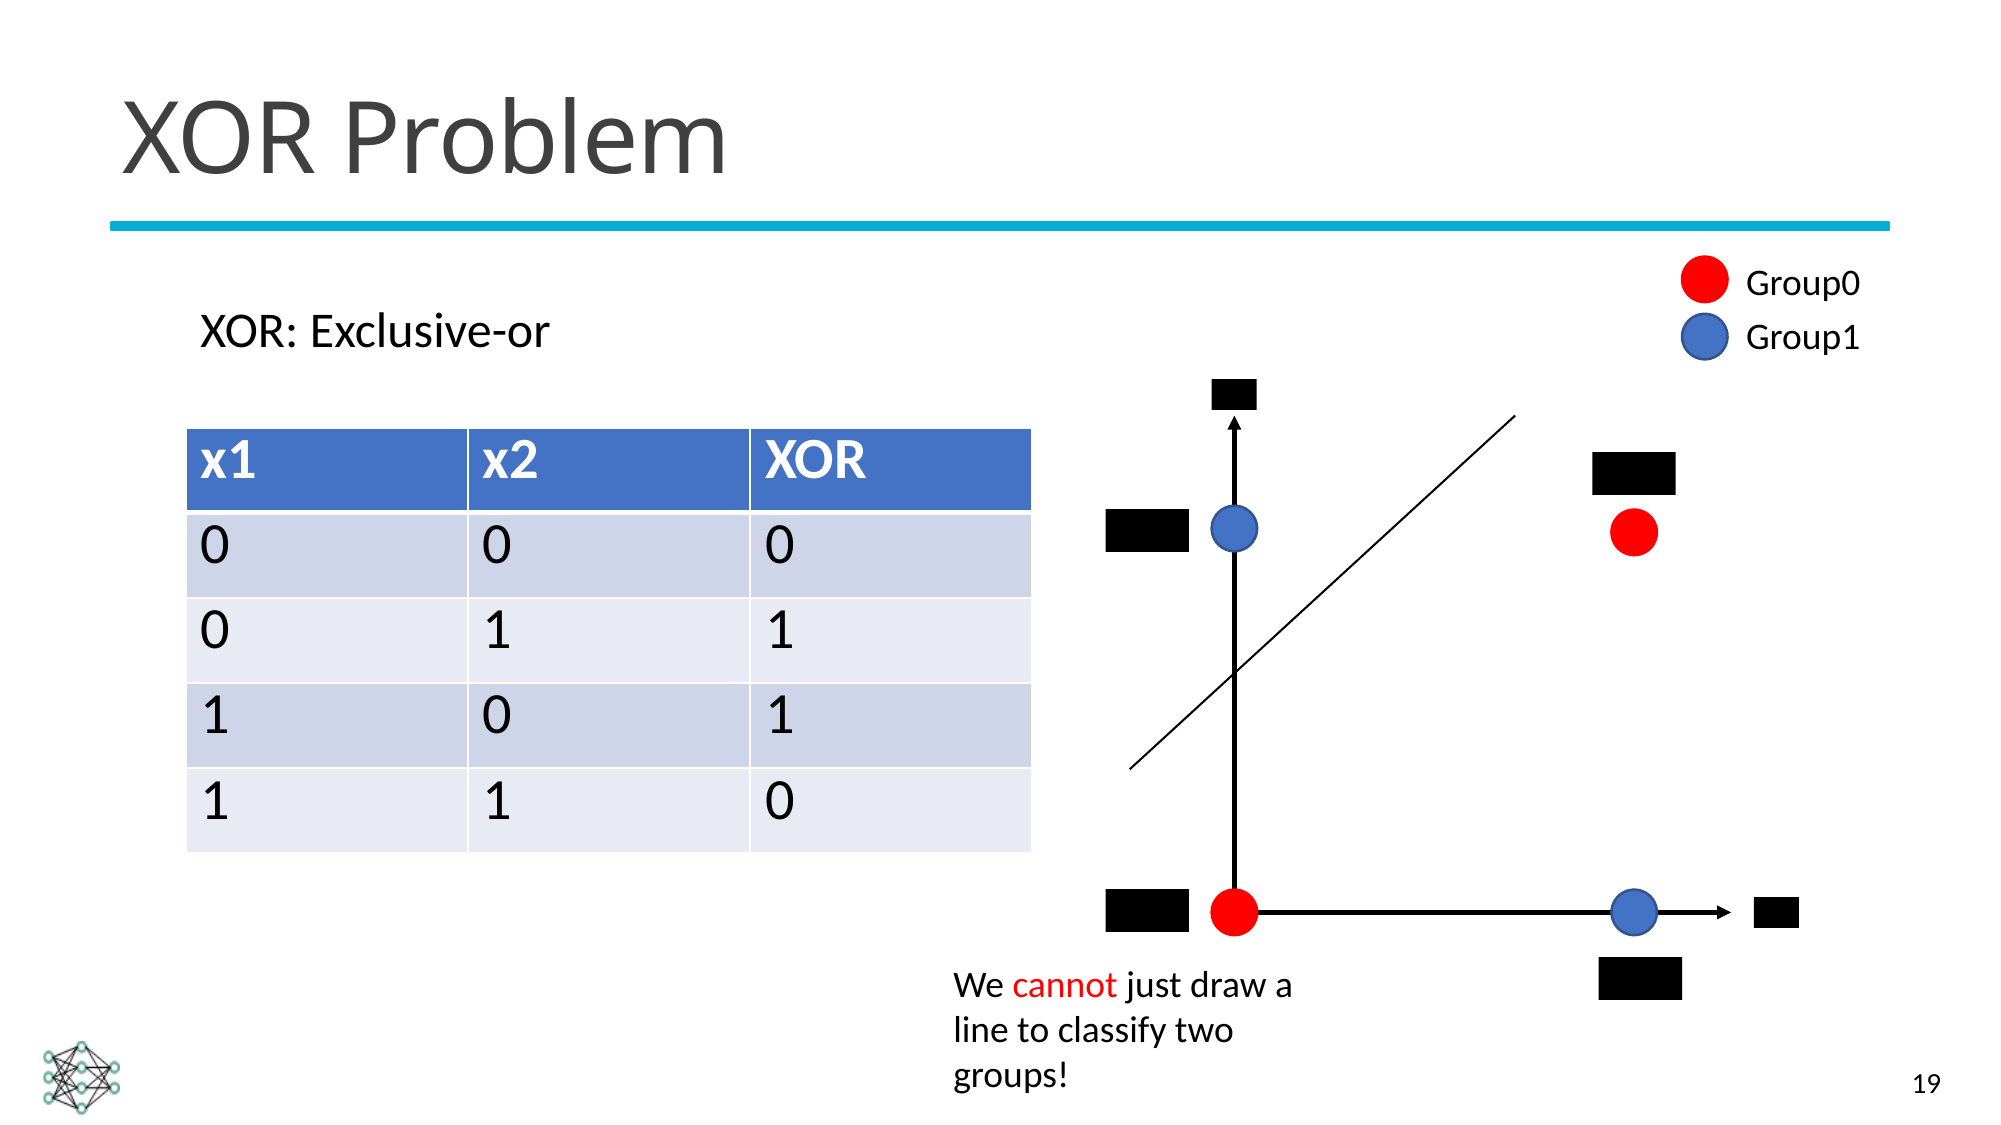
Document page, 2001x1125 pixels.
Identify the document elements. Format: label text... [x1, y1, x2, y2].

table_header XOR [751, 429, 1031, 510]
picture [43, 1041, 120, 1116]
slide_number 19 [1740, 1052, 1957, 1113]
text_box [1680, 312, 1729, 361]
table_header x1 [187, 429, 467, 510]
text_box [1680, 255, 1729, 304]
text_box [1210, 888, 1259, 937]
table_cell 1 [187, 769, 467, 852]
table_cell 0 [187, 515, 467, 597]
text_box We cannot just draw a line to classify two groups! [938, 952, 1364, 1103]
picture [1753, 896, 1800, 928]
table_cell 0 [751, 769, 1031, 852]
table_cell 1 [469, 599, 749, 682]
picture [1211, 378, 1258, 410]
table_cell 1 [751, 599, 1031, 682]
table_cell 0 [187, 599, 467, 682]
table_header x2 [469, 429, 749, 510]
text_box [1610, 888, 1659, 937]
picture [1105, 508, 1129, 552]
text_box [1610, 508, 1659, 557]
title XOR Problem [107, 58, 1899, 228]
table_cell 0 [469, 684, 749, 767]
text_box XOR: Exclusive-or [185, 290, 621, 366]
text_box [1129, 415, 1516, 770]
table_cell 0 [469, 515, 749, 597]
text_box Group0 [1731, 250, 1884, 304]
table_cell 1 [751, 684, 1031, 767]
table_cell 1 [469, 769, 749, 852]
picture [1105, 889, 1190, 932]
picture [1591, 452, 1677, 495]
picture [1598, 957, 1683, 1000]
table_cell 0 [751, 515, 1031, 597]
text_box Group1 [1731, 304, 1884, 365]
table_cell 1 [187, 684, 467, 767]
